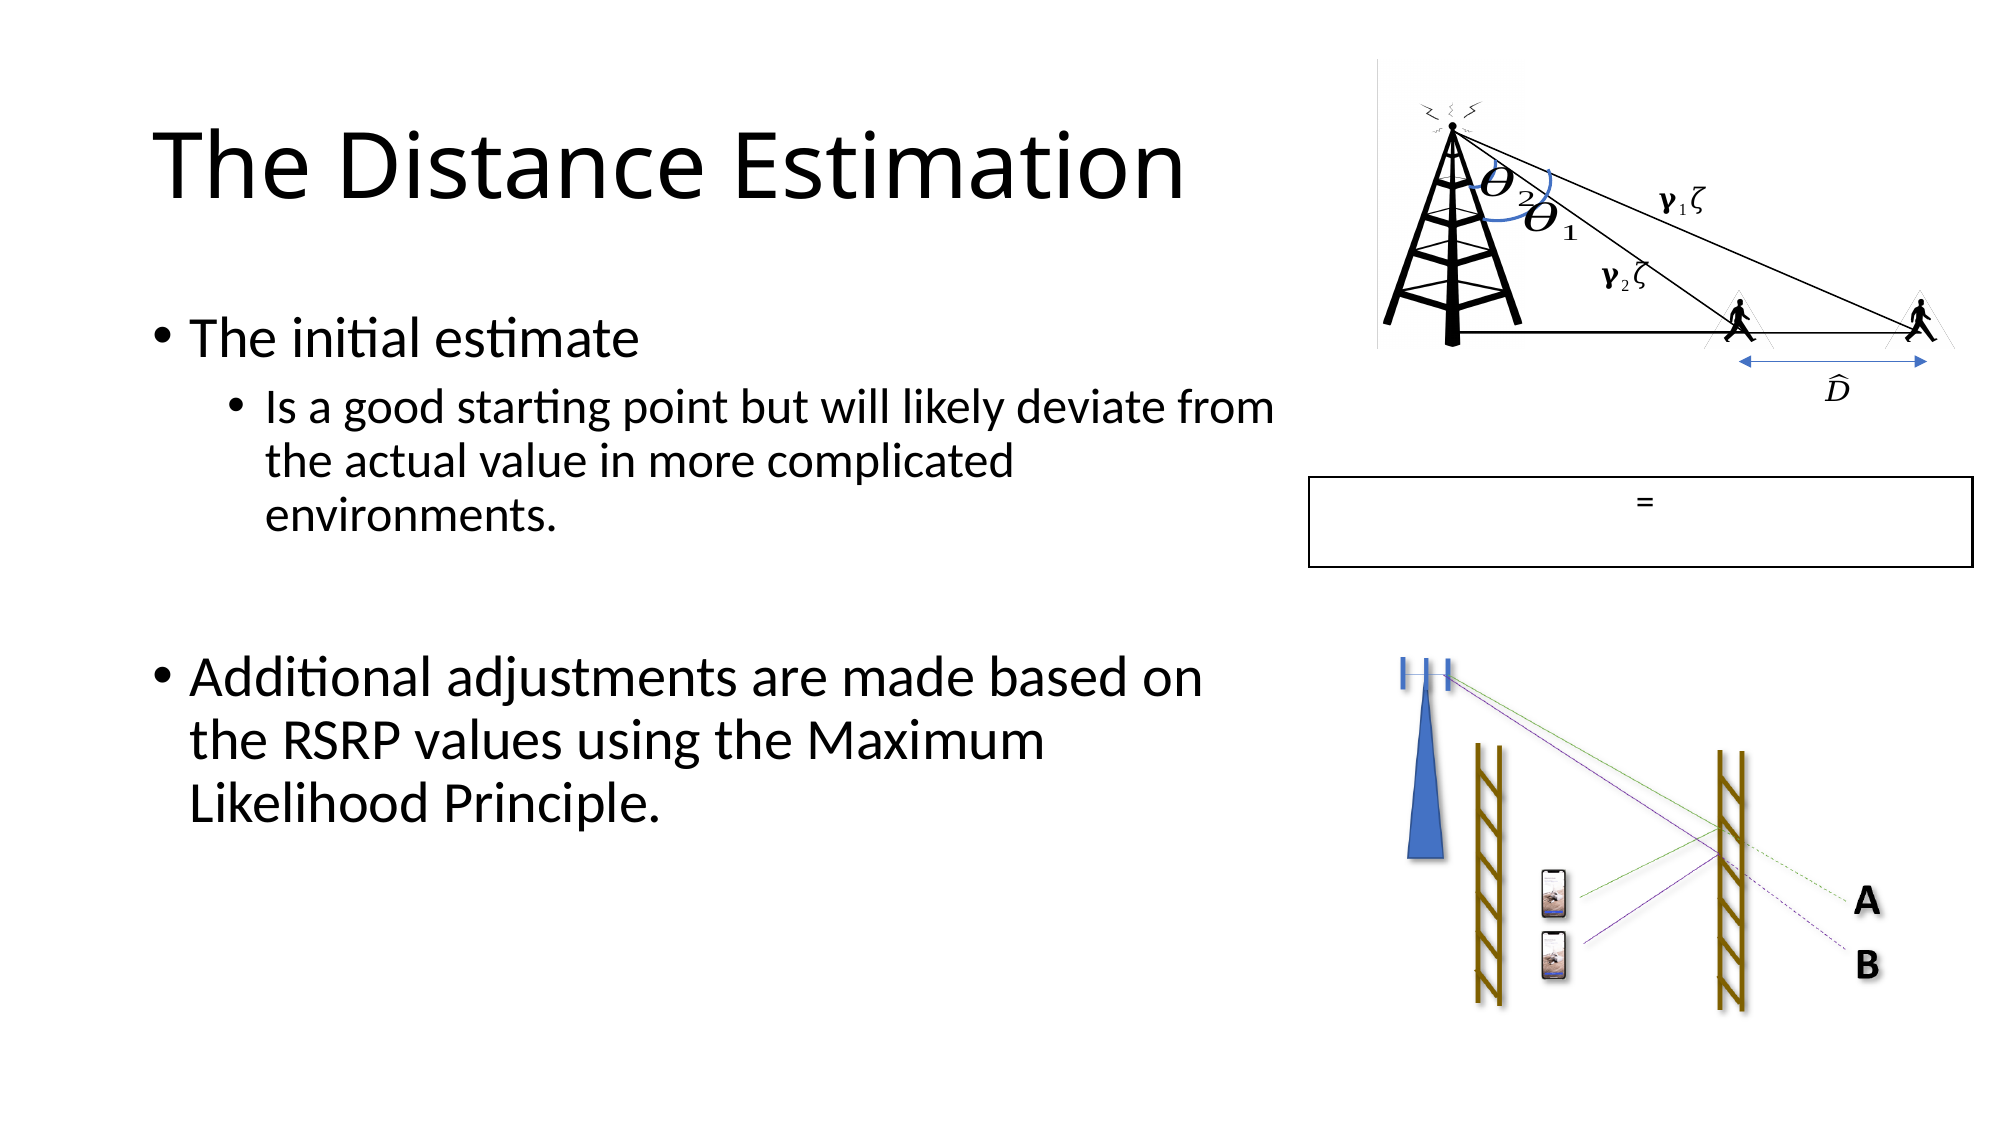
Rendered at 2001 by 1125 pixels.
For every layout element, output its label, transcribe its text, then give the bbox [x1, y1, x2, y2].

list The initial estimate Is a good starting point but will likely deviate from the actual value in more complicated environments. Additional adjustments are made based on the RSRP values using the Maximum Likelihood Principle. [137, 299, 1310, 1014]
title The Distance Estimation [137, 59, 1377, 278]
picture [1363, 635, 1909, 1026]
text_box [1377, 59, 1955, 409]
